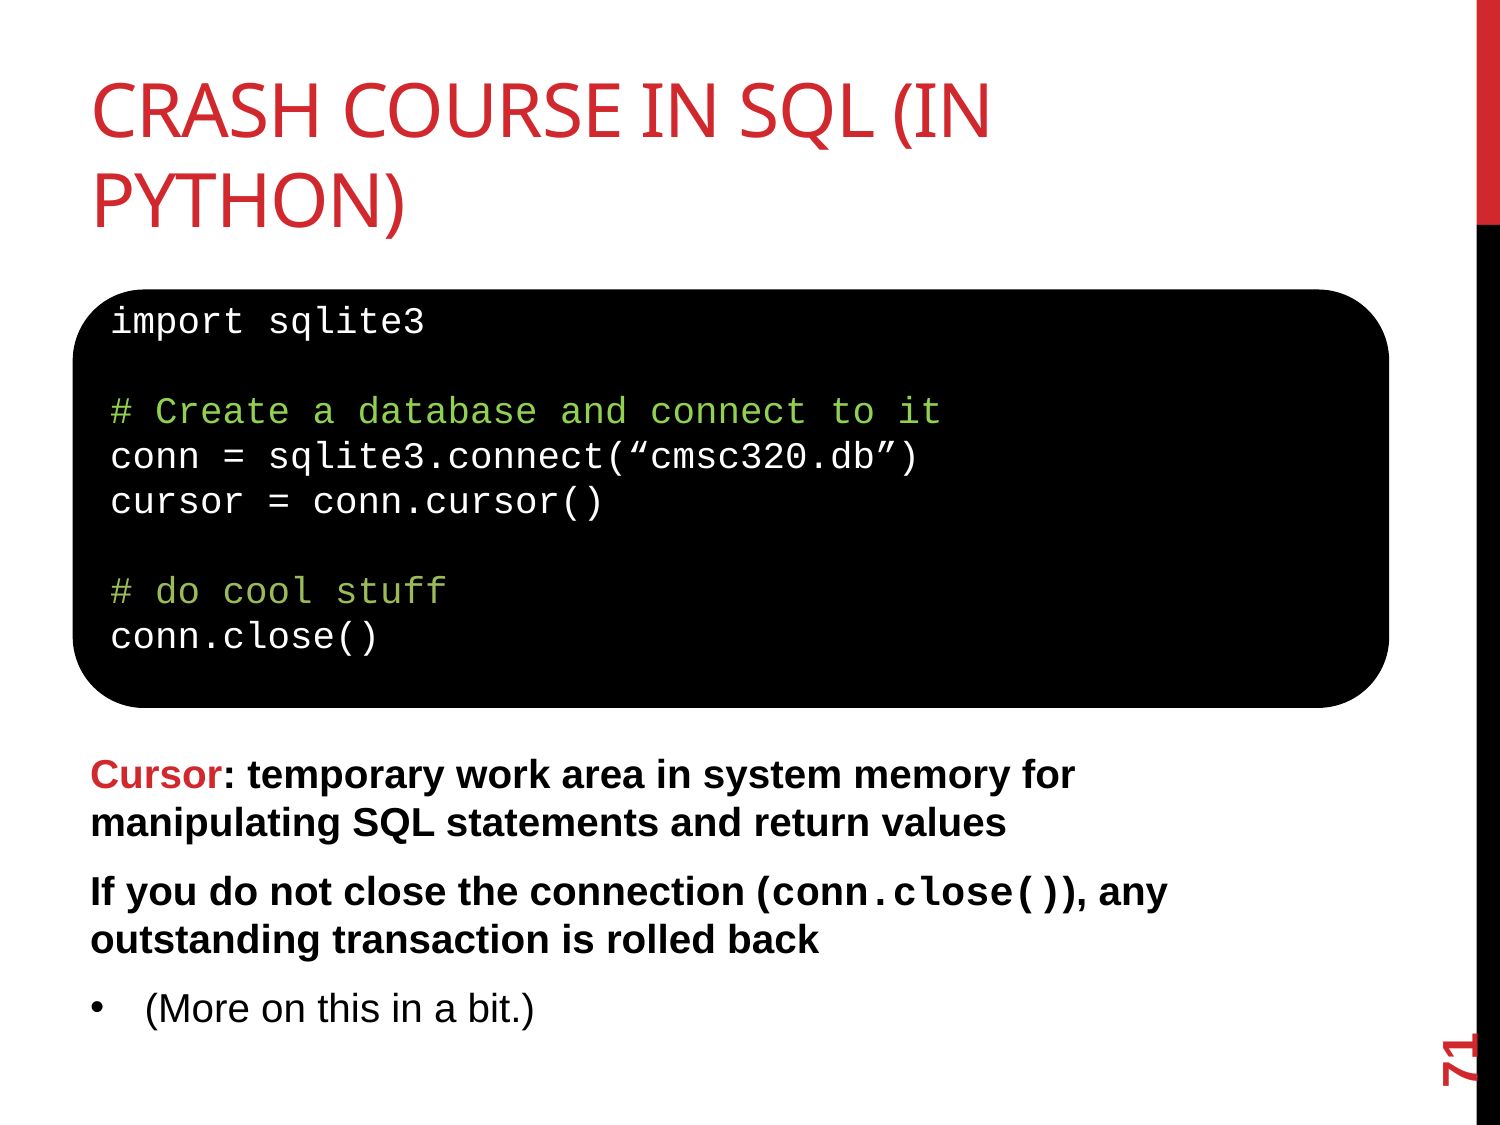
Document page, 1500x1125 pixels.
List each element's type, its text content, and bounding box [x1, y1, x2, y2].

slide_number 71 [1427, 887, 1488, 1104]
title Crash Course in SQL (in python) [75, 25, 1025, 250]
list Cursor: temporary work area in system memory for manipulating SQL statements and return values If you do not close the connection (conn.close()), any outstanding transaction is rolled back (More on this in a bit.) [75, 740, 1325, 1040]
text_box import sqlite3 # Create a database and connect to it conn = sqlite3.connect(“cmsc320.db”) cursor = conn.cursor() # do cool stuff conn.close() [72, 289, 1390, 708]
